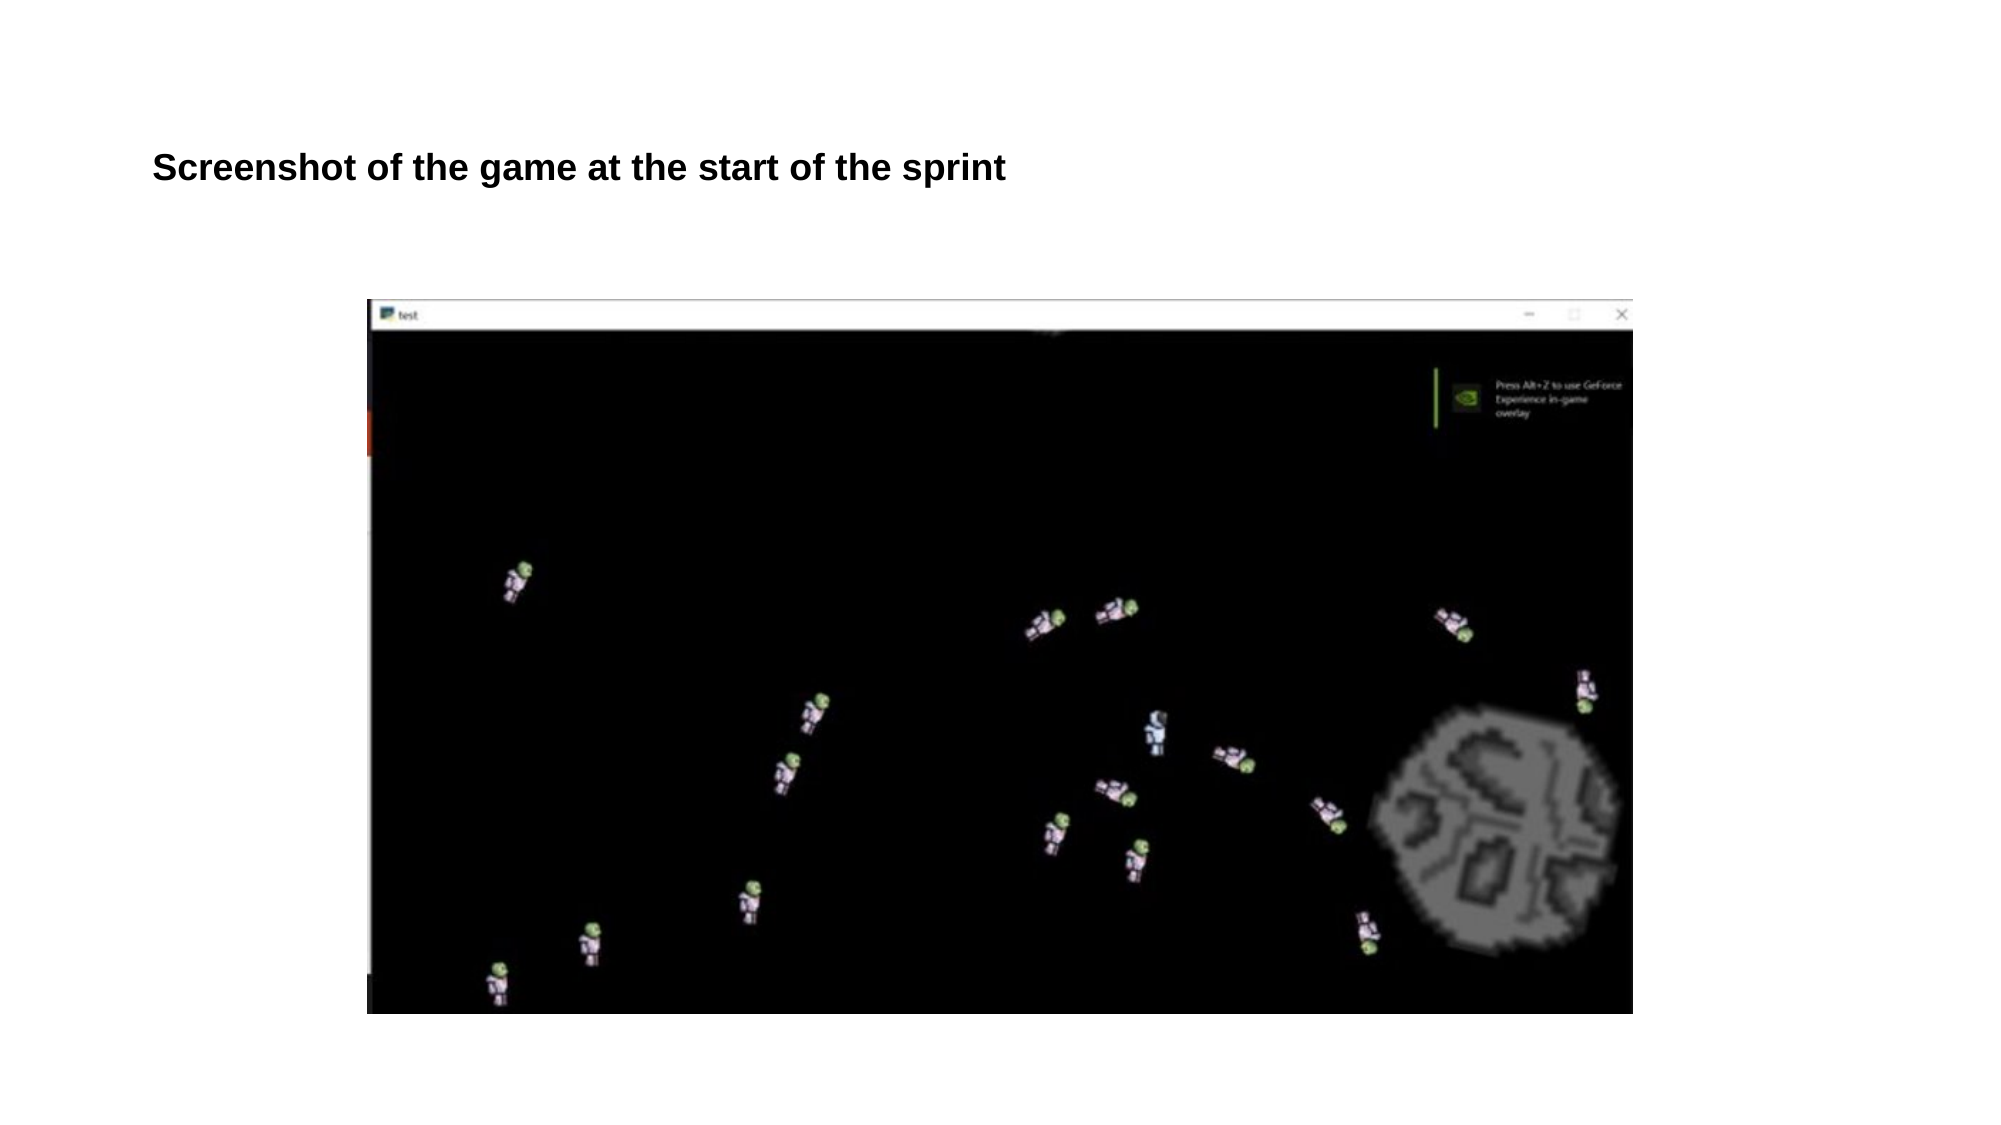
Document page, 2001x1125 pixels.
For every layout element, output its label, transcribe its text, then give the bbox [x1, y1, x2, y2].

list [367, 299, 1633, 1014]
title Screenshot of the game at the start of the sprint [137, 59, 1863, 278]
